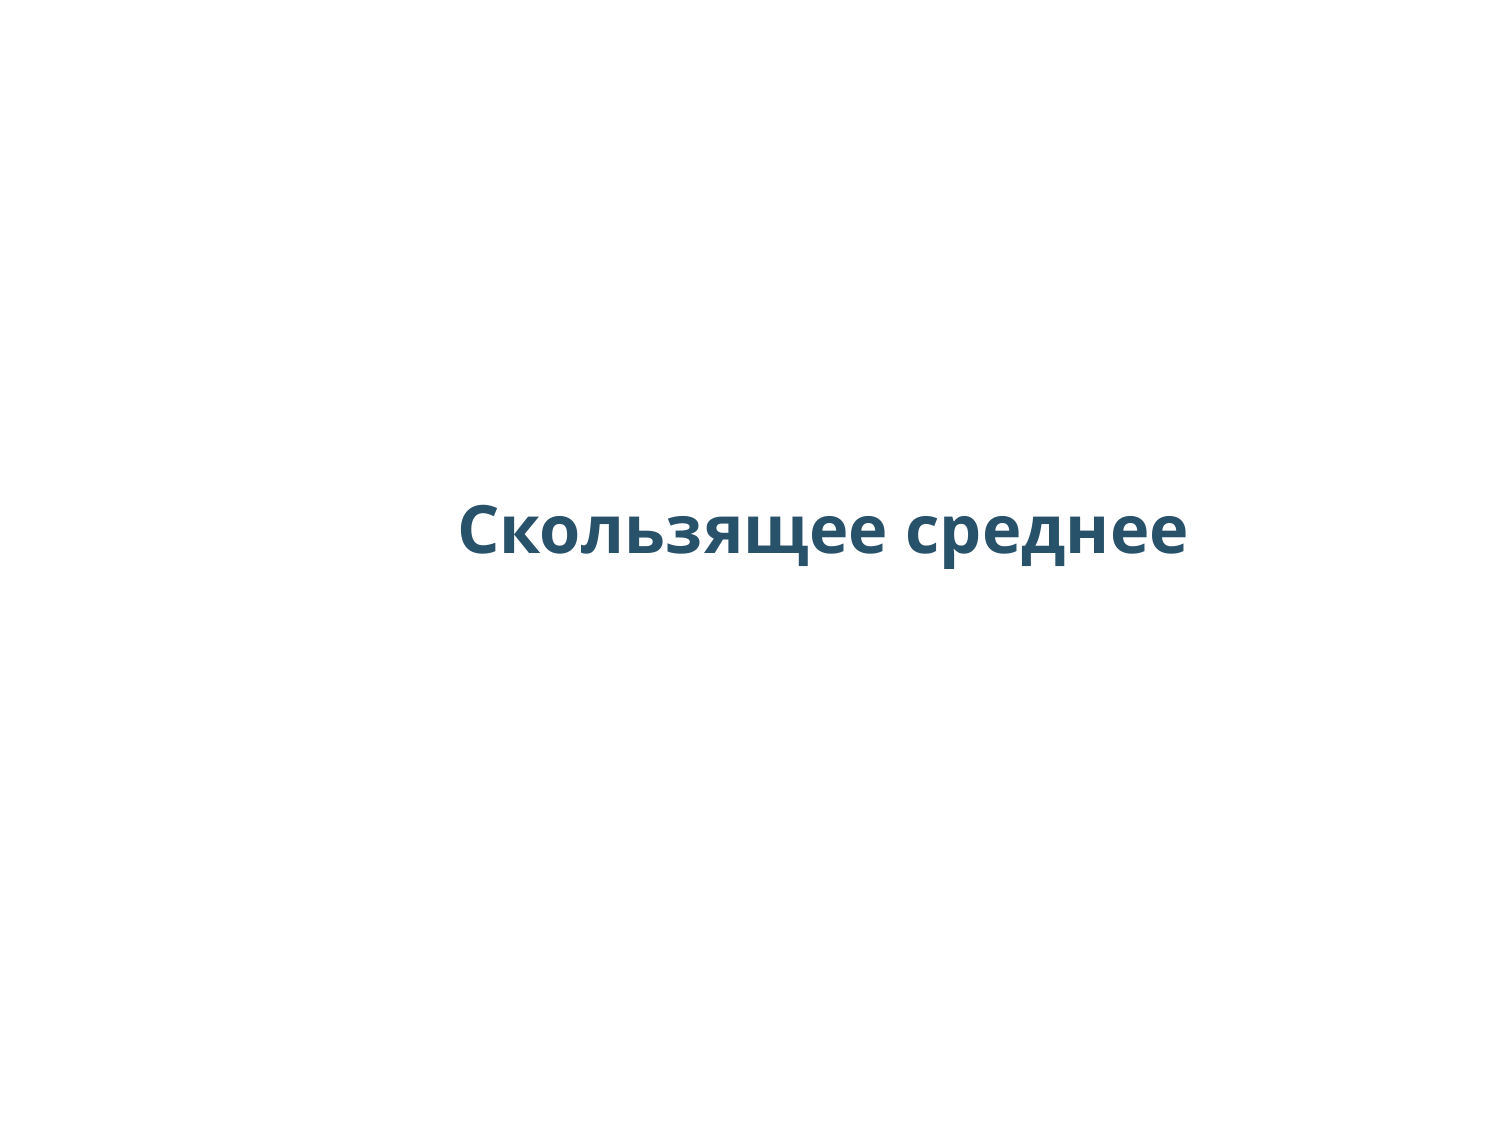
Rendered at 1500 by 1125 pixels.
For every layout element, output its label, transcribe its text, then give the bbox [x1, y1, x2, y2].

text_box Скользящее среднее [442, 479, 1412, 693]
